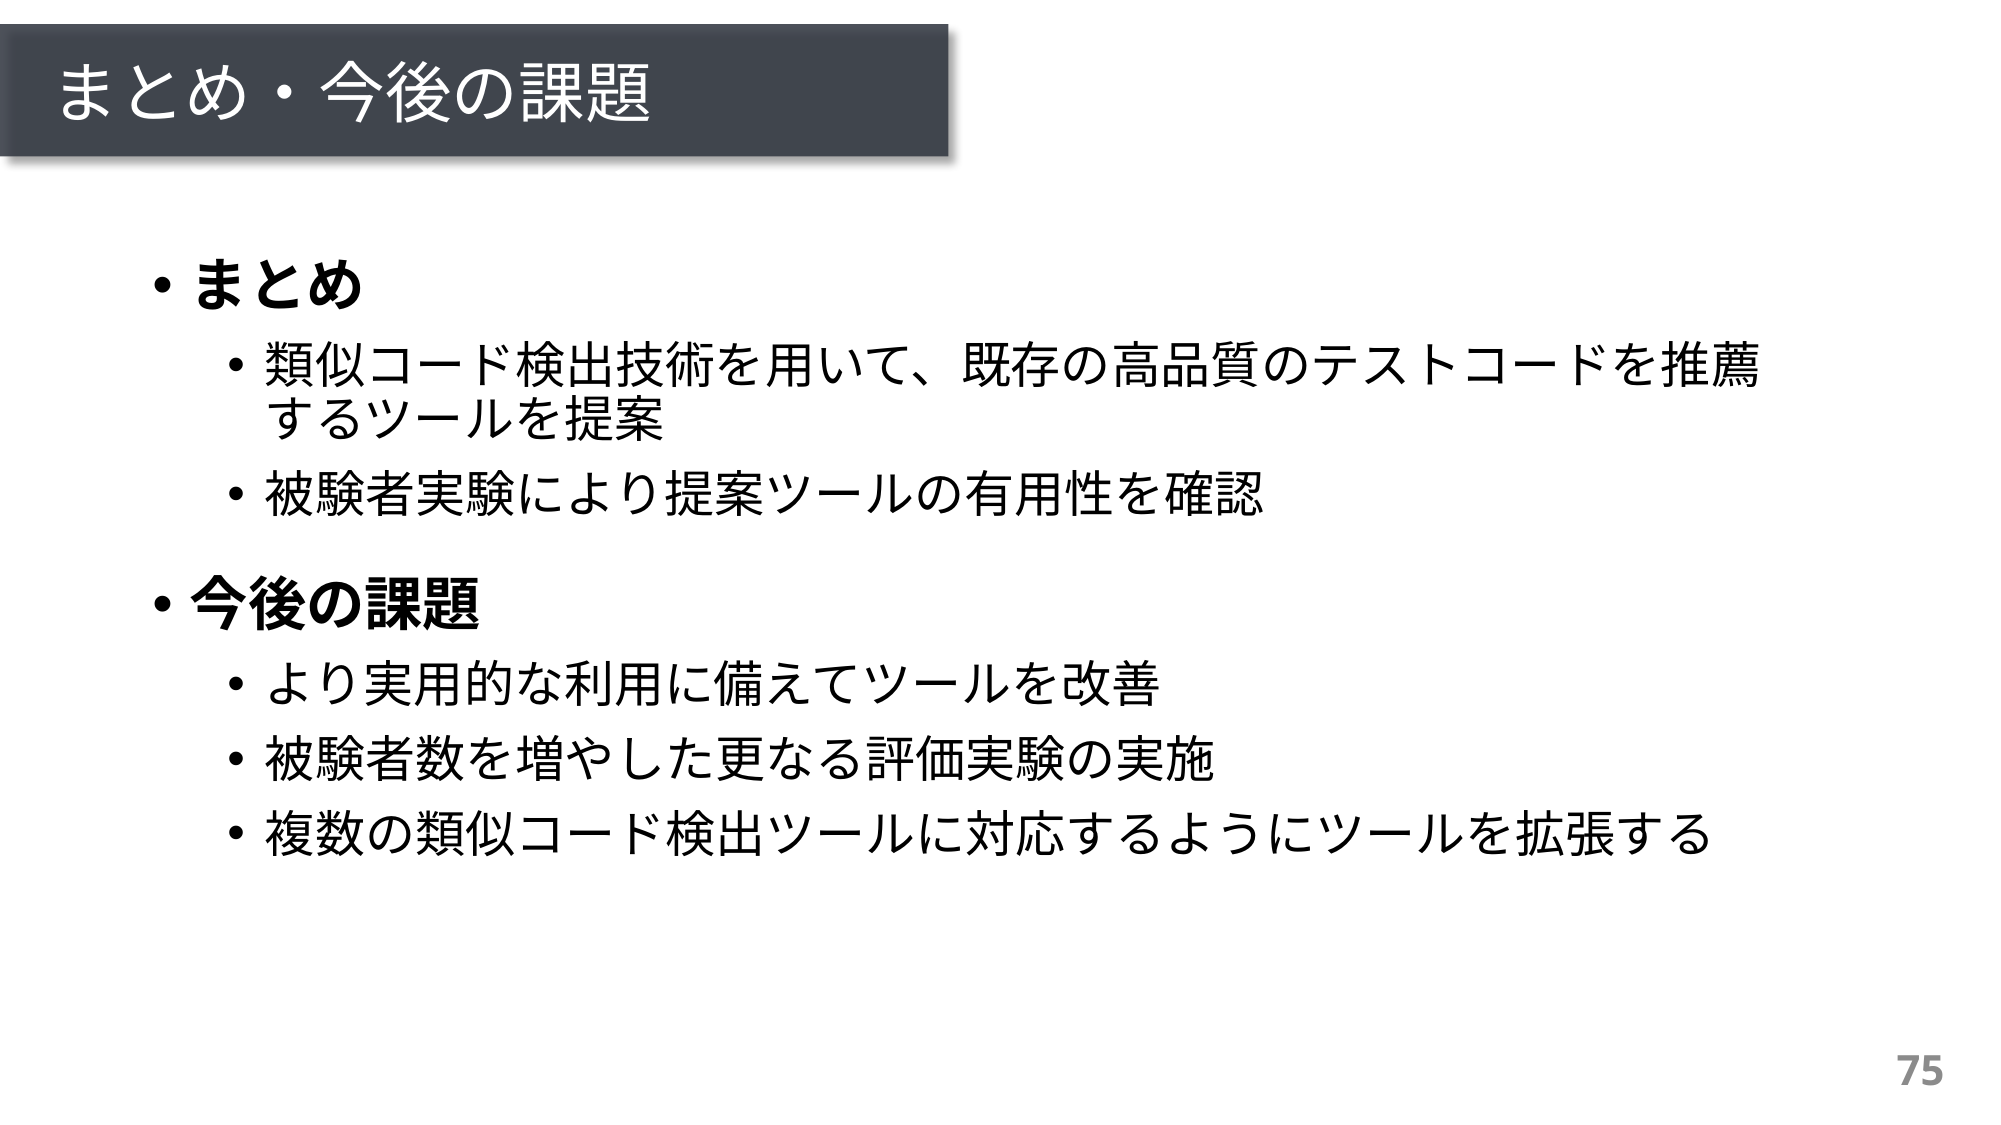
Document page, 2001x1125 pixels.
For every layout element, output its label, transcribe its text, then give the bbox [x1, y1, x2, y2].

title まとめ・今後の課題 [36, 36, 957, 156]
list まとめ 類似コード検出技術を用いて、既存の高品質のテストコードを推薦するツールを提案 被験者実験により提案ツールの有用性を確認 今後の課題 より実用的な利用に備えてツールを改善 被験者数を増やした更なる評価実験の実施 複数の類似コード検出ツールに対応するようにツールを拡張する [137, 249, 1808, 1005]
